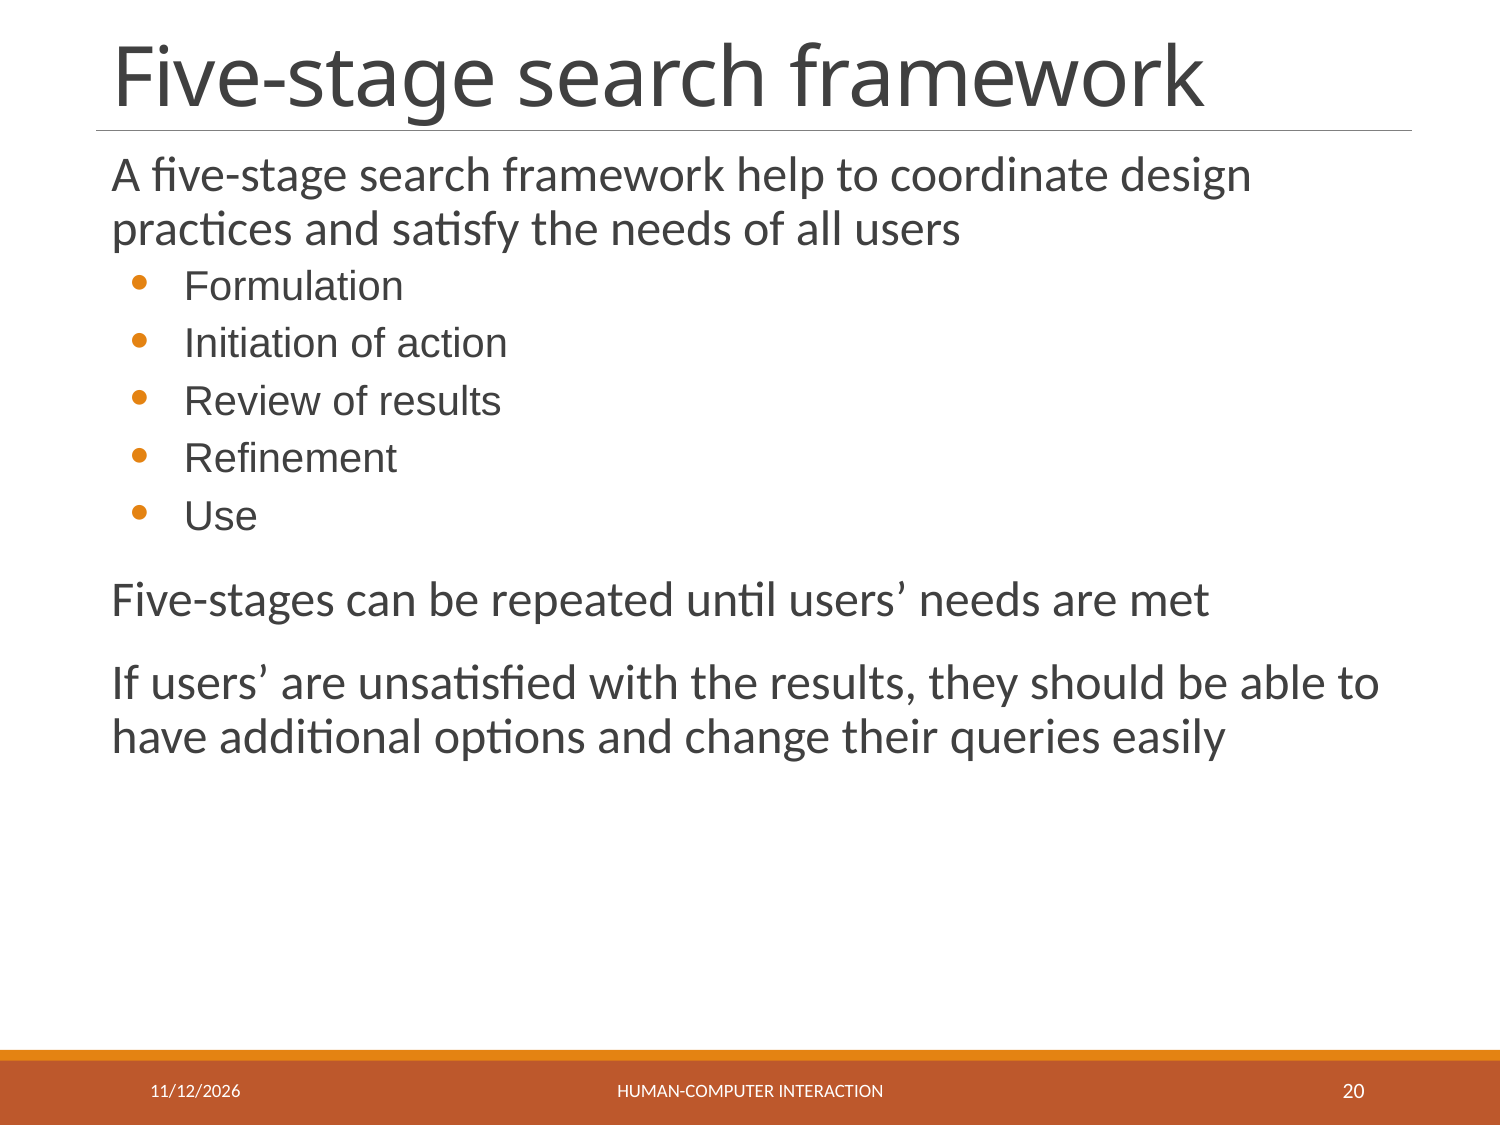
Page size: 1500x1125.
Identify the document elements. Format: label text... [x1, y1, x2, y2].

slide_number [135, 1059, 440, 1120]
slide_number 20 [1218, 1059, 1380, 1120]
list A five-stage search framework help to coordinate design practices and satisfy the needs of all users Formulation Initiation of action Review of results Refinement Use Five-stages can be repeated until users’ needs are met If users’ are unsatisfied with the results, they should be able to have additional options and change their queries easily [96, 140, 1413, 1034]
footer Human-computer interaction [453, 1059, 1047, 1120]
title Five-stage search framework [96, 19, 1413, 131]
